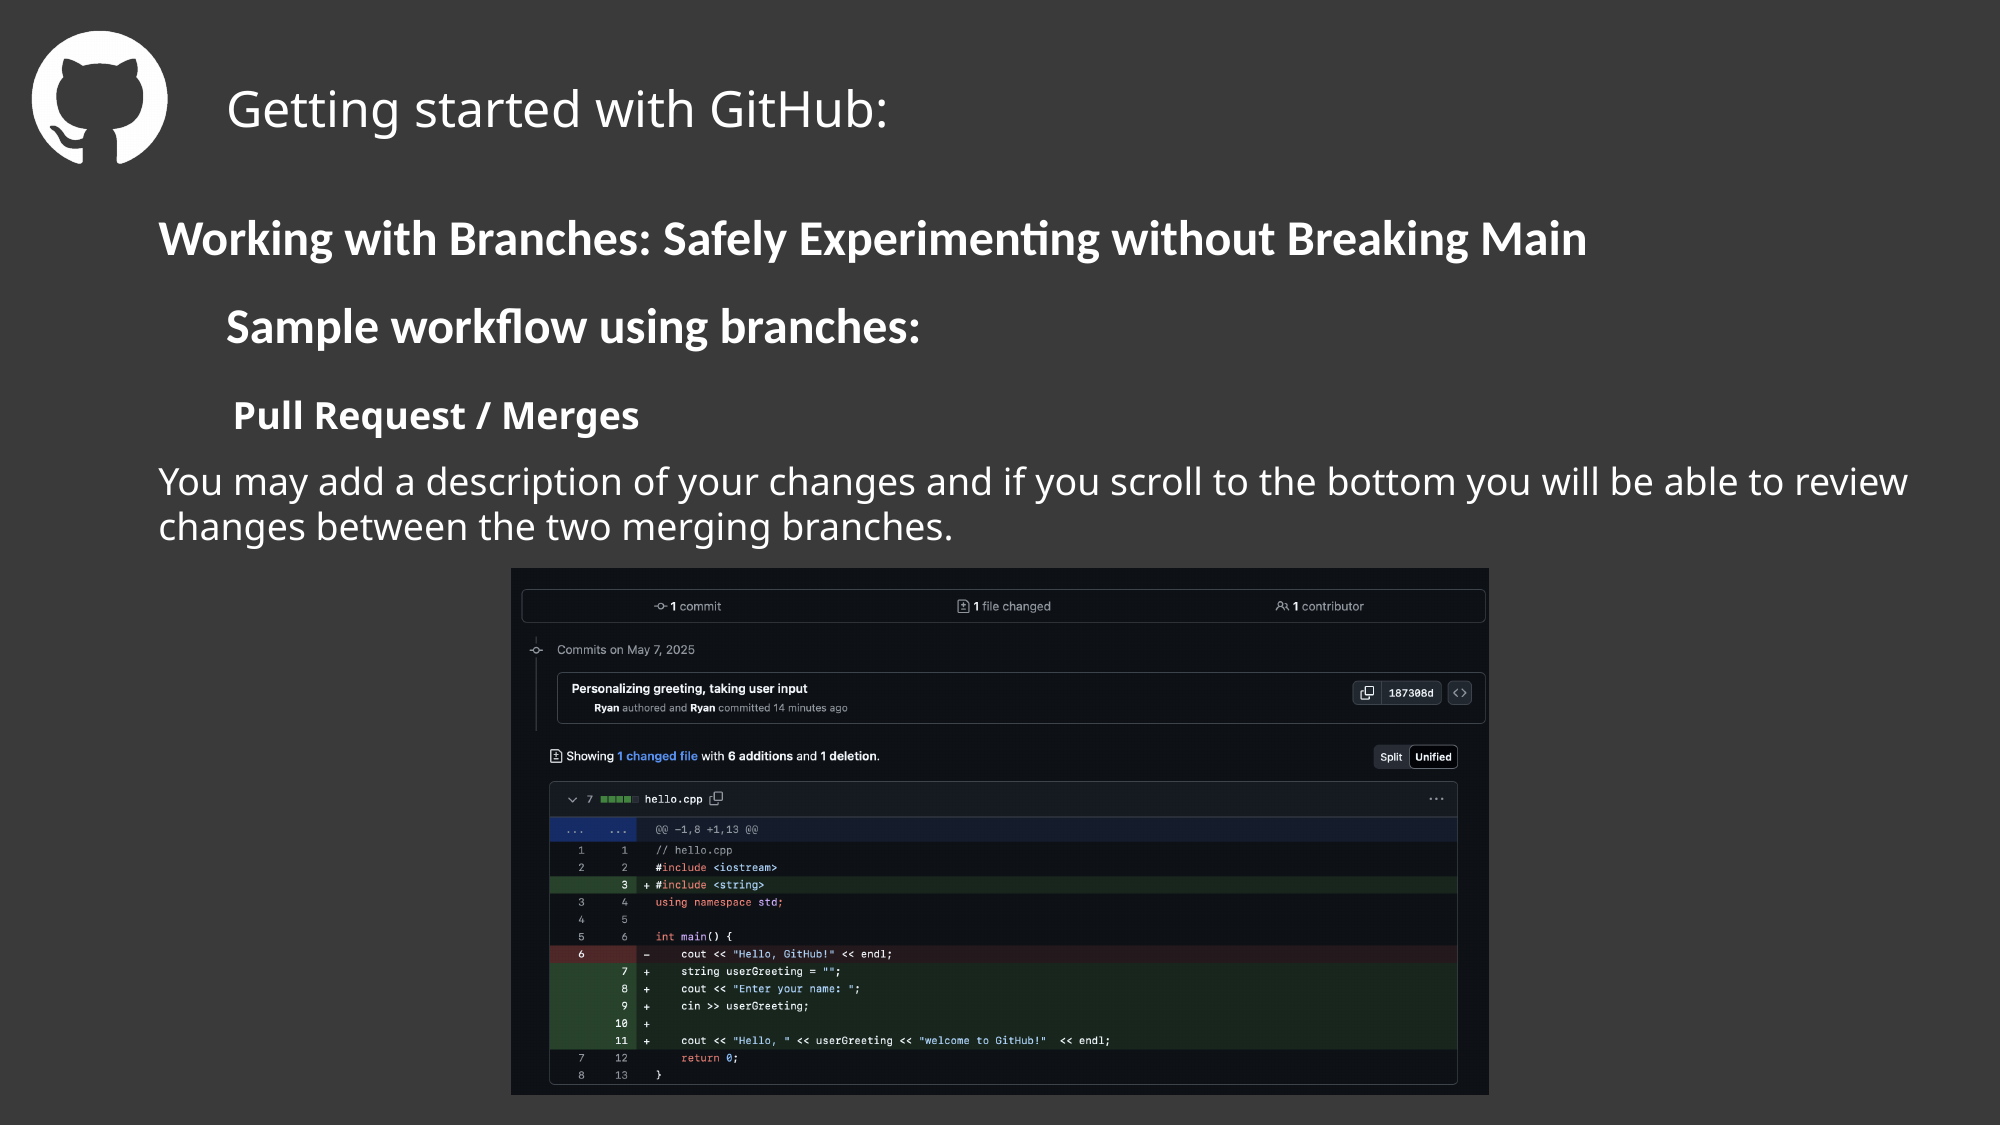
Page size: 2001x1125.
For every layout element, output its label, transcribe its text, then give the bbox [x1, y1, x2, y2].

text_box Sample workflow using branches: [211, 286, 965, 402]
picture [510, 567, 1490, 1096]
text_box Pull Request / Merges [217, 384, 656, 445]
text_box You may add a description of your changes and if you scroll to the bottom you will be able to review changes between the two merging branches. [143, 450, 1968, 556]
text_box Working with Branches: Safely Experimenting without Breaking Main [143, 198, 1803, 313]
picture [0, 0, 199, 199]
text_box Getting started with GitHub: [211, 70, 1212, 146]
